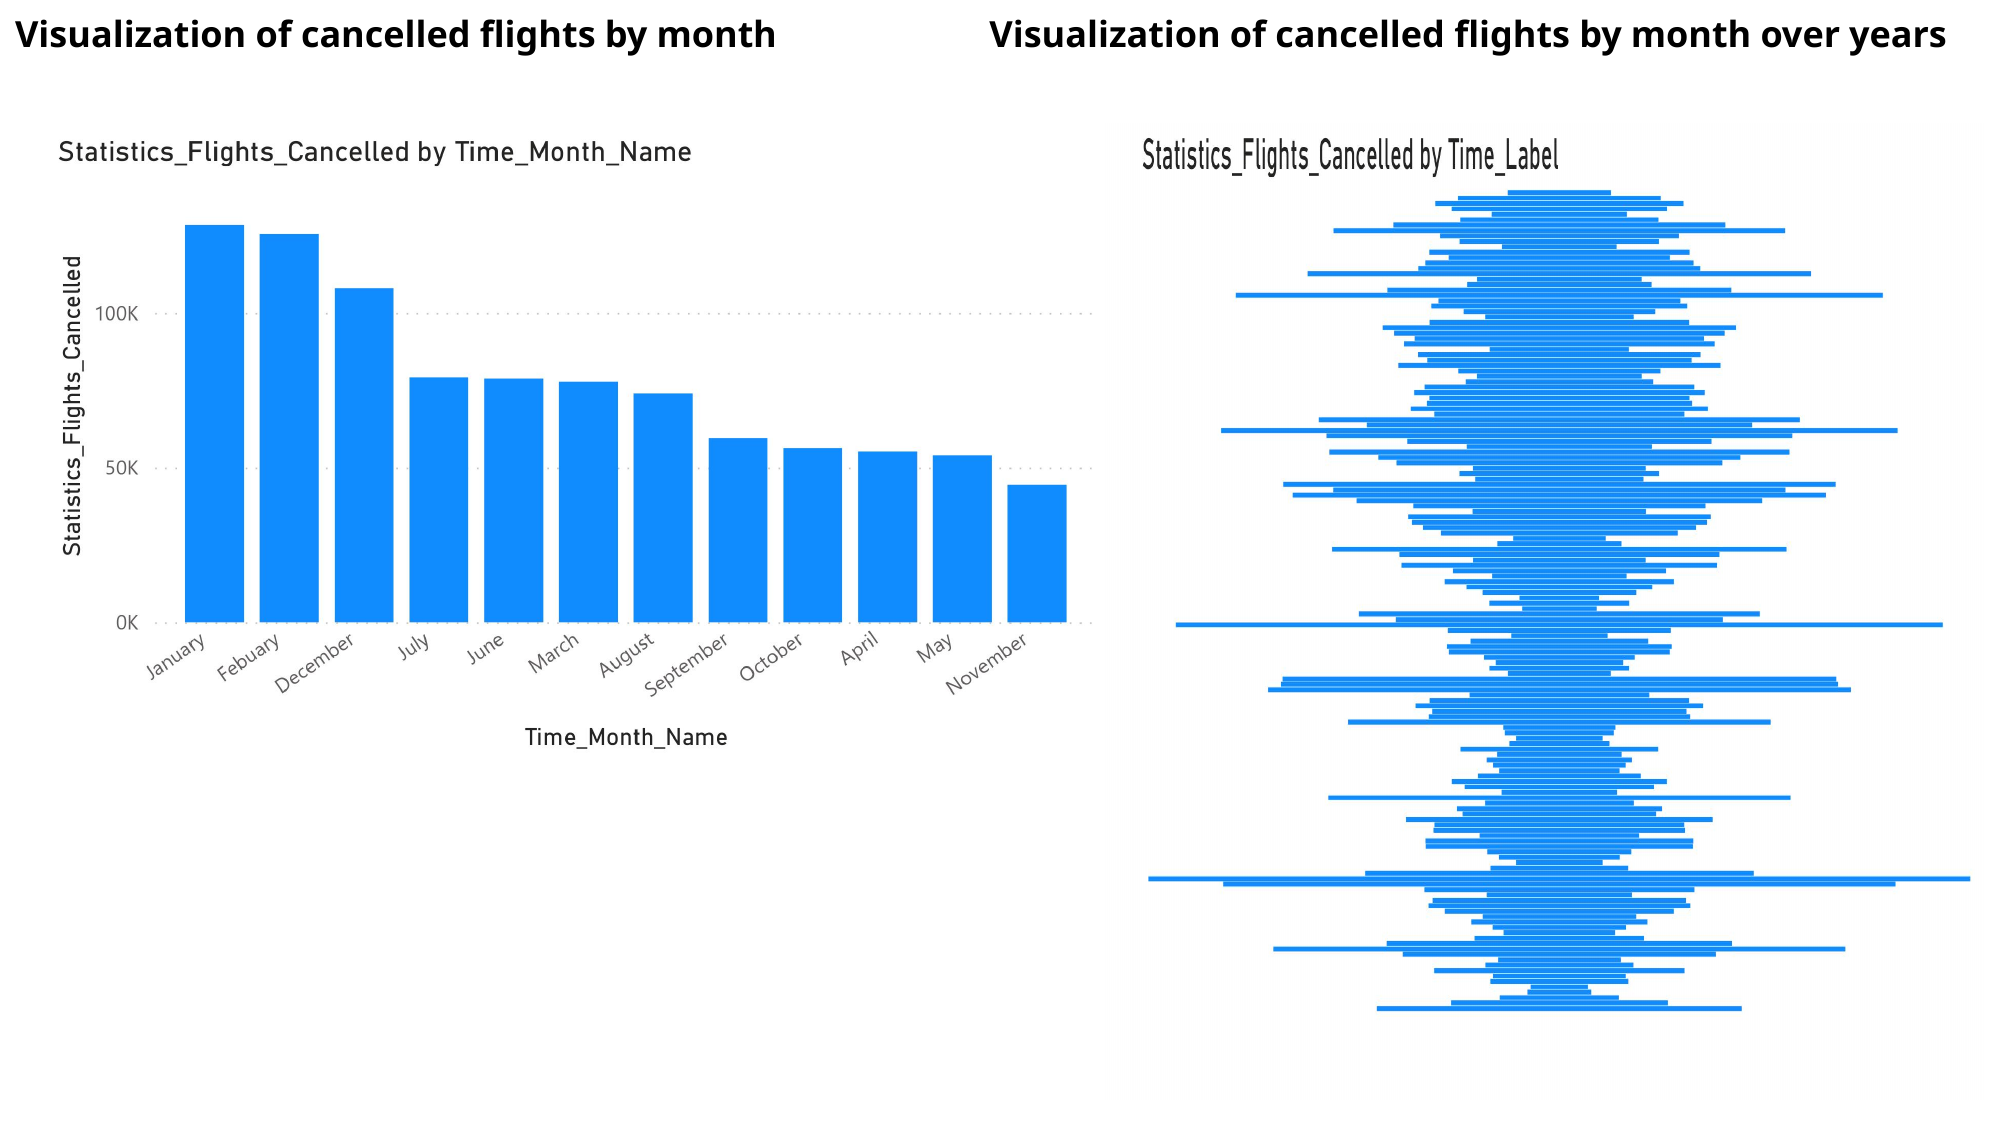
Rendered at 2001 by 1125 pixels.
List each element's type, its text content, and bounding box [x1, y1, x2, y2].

title Visualization of cancelled flights by month Visualization of cancelled flights by month over years [0, 0, 2000, 73]
picture [5, 86, 1984, 1100]
